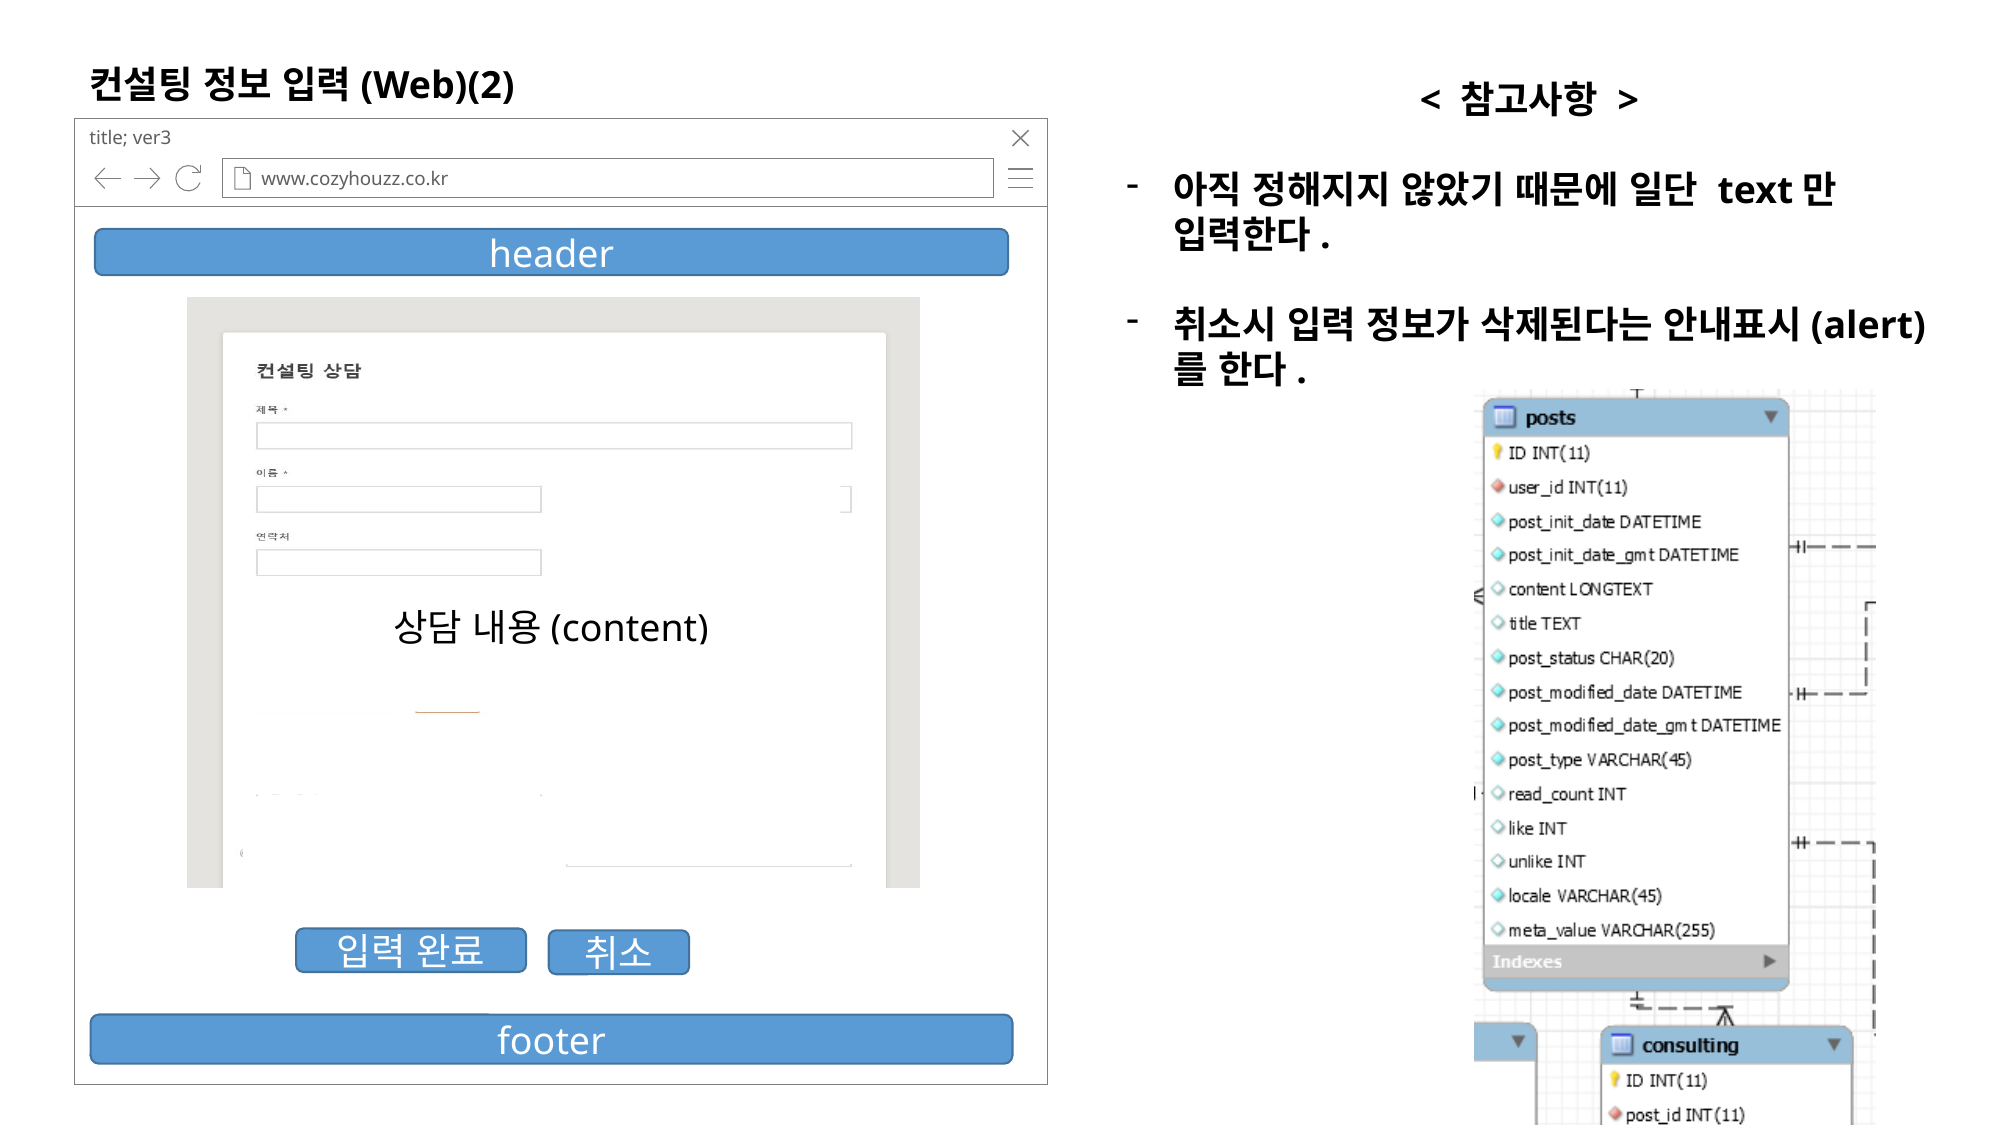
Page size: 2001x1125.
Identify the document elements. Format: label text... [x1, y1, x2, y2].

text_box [74, 118, 1048, 1085]
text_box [187, 297, 920, 888]
text_box 컨설팅 정보 입력(Web)(2) [74, 53, 860, 114]
text_box < 참고사항 > 아직 정해지지 않았기 때문에 일단 text만 입력한다. 취소시 입력 정보가 삭제된다는 안내표시(alert)를 한다. [1111, 68, 1948, 399]
picture [1474, 389, 1876, 1125]
